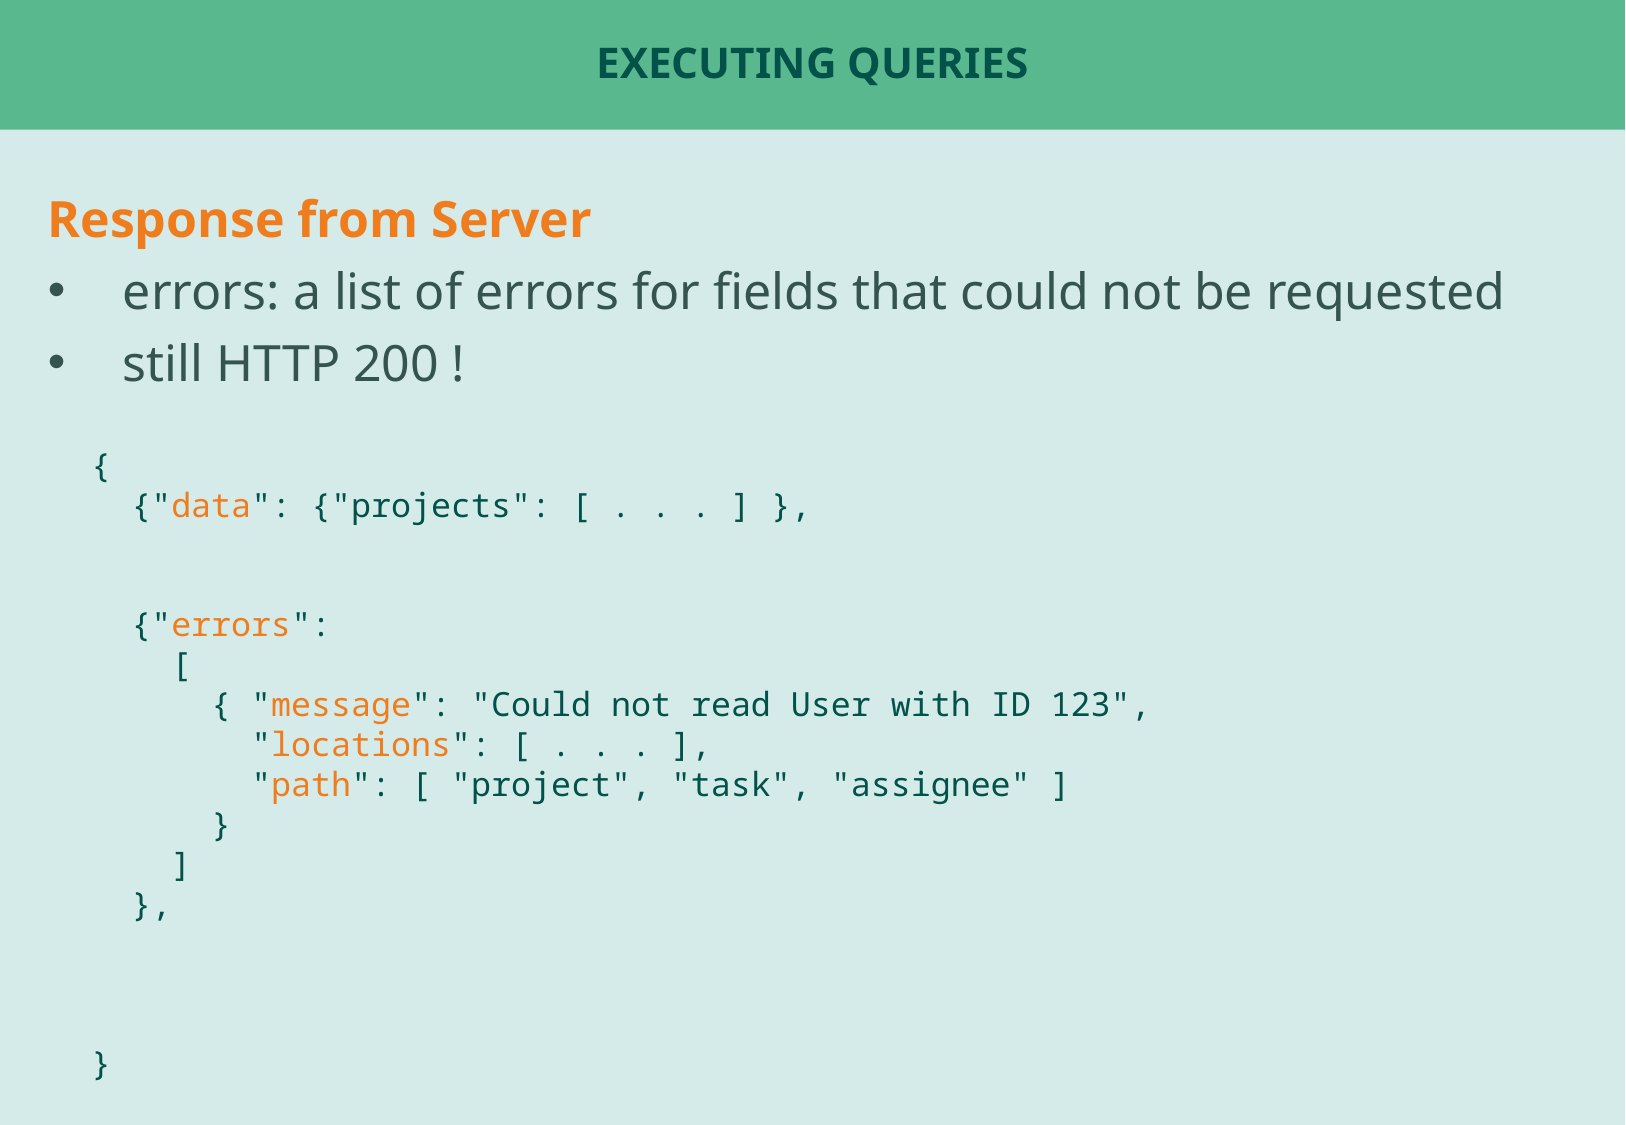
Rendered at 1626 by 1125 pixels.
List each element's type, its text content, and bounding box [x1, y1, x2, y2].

title Executing Queries [0, 0, 1625, 130]
text_box { {"data": {"projects": [ . . . ] }, {"errors": [ { "message": "Could not read User with ID 123", "locations": [ . . . ], "path": [ "project", "task", "assignee" ] } ] }, } [76, 396, 1503, 1090]
text_box Response from Server errors: a list of errors for fields that could not be requested still HTTP 200 ! [33, 168, 1592, 471]
